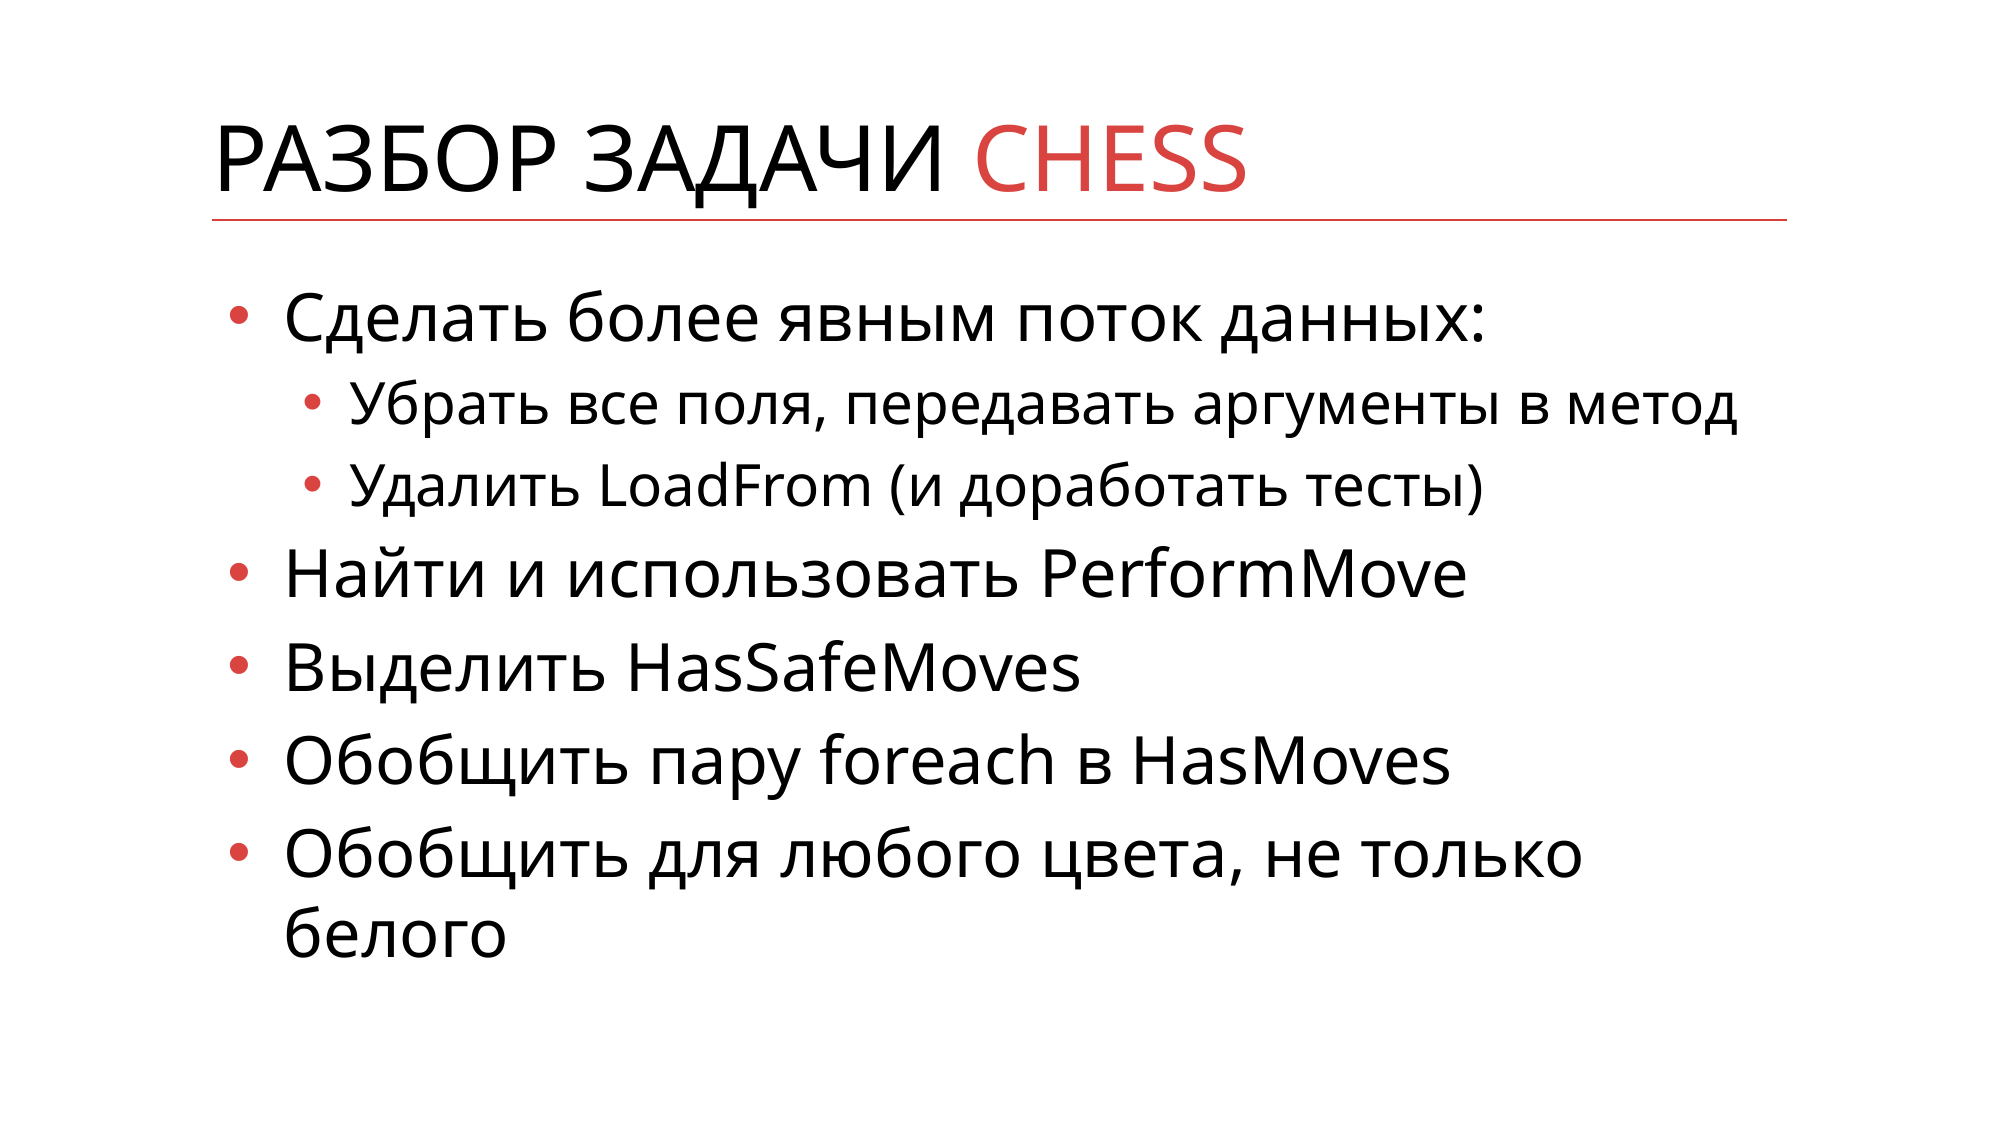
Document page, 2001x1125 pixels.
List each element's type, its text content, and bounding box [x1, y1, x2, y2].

list Сделать более явным поток данных: Убрать все поля, передавать аргументы в метод Удалить LoadFrom (и доработать тесты) Найти и использовать PerformMove Выделить HasSafeMoves Обобщить пару foreach в HasMoves Обобщить для любого цвета, не только белого [212, 267, 1788, 1035]
title Разбор задачи Chess [212, 90, 1788, 220]
